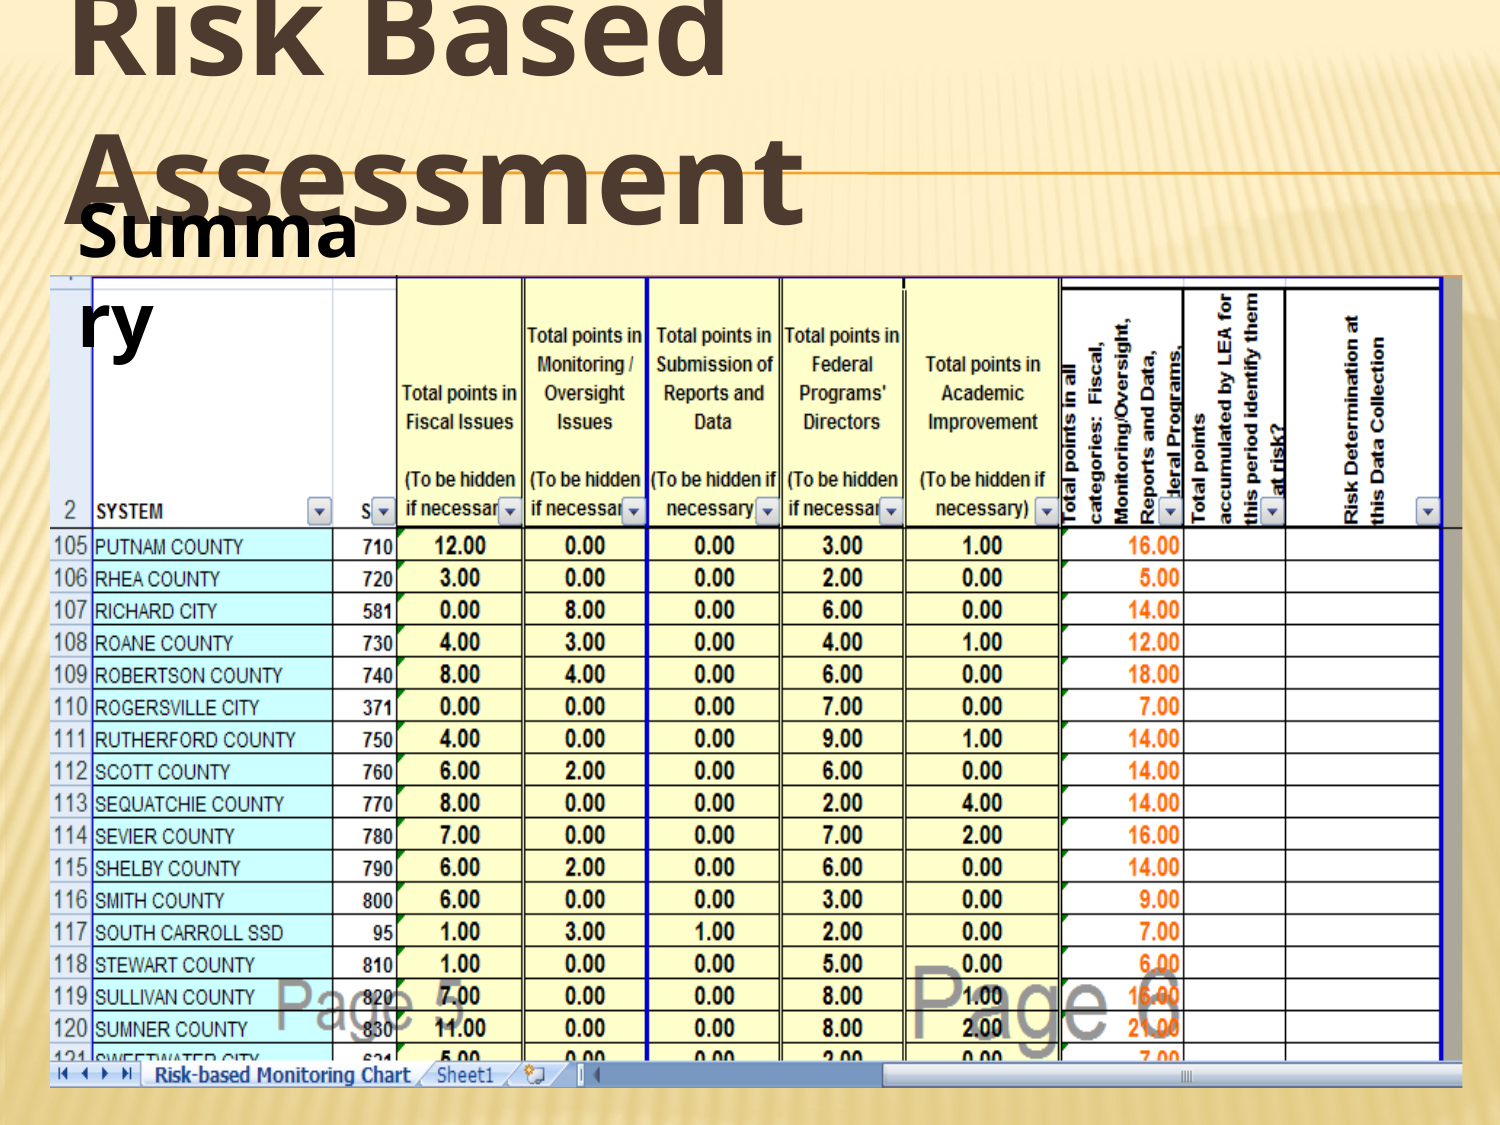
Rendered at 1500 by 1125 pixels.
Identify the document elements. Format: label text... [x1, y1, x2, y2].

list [49, 274, 1463, 1088]
title Risk Based Assessment [50, 24, 1475, 175]
text_box Summary [62, 174, 400, 272]
